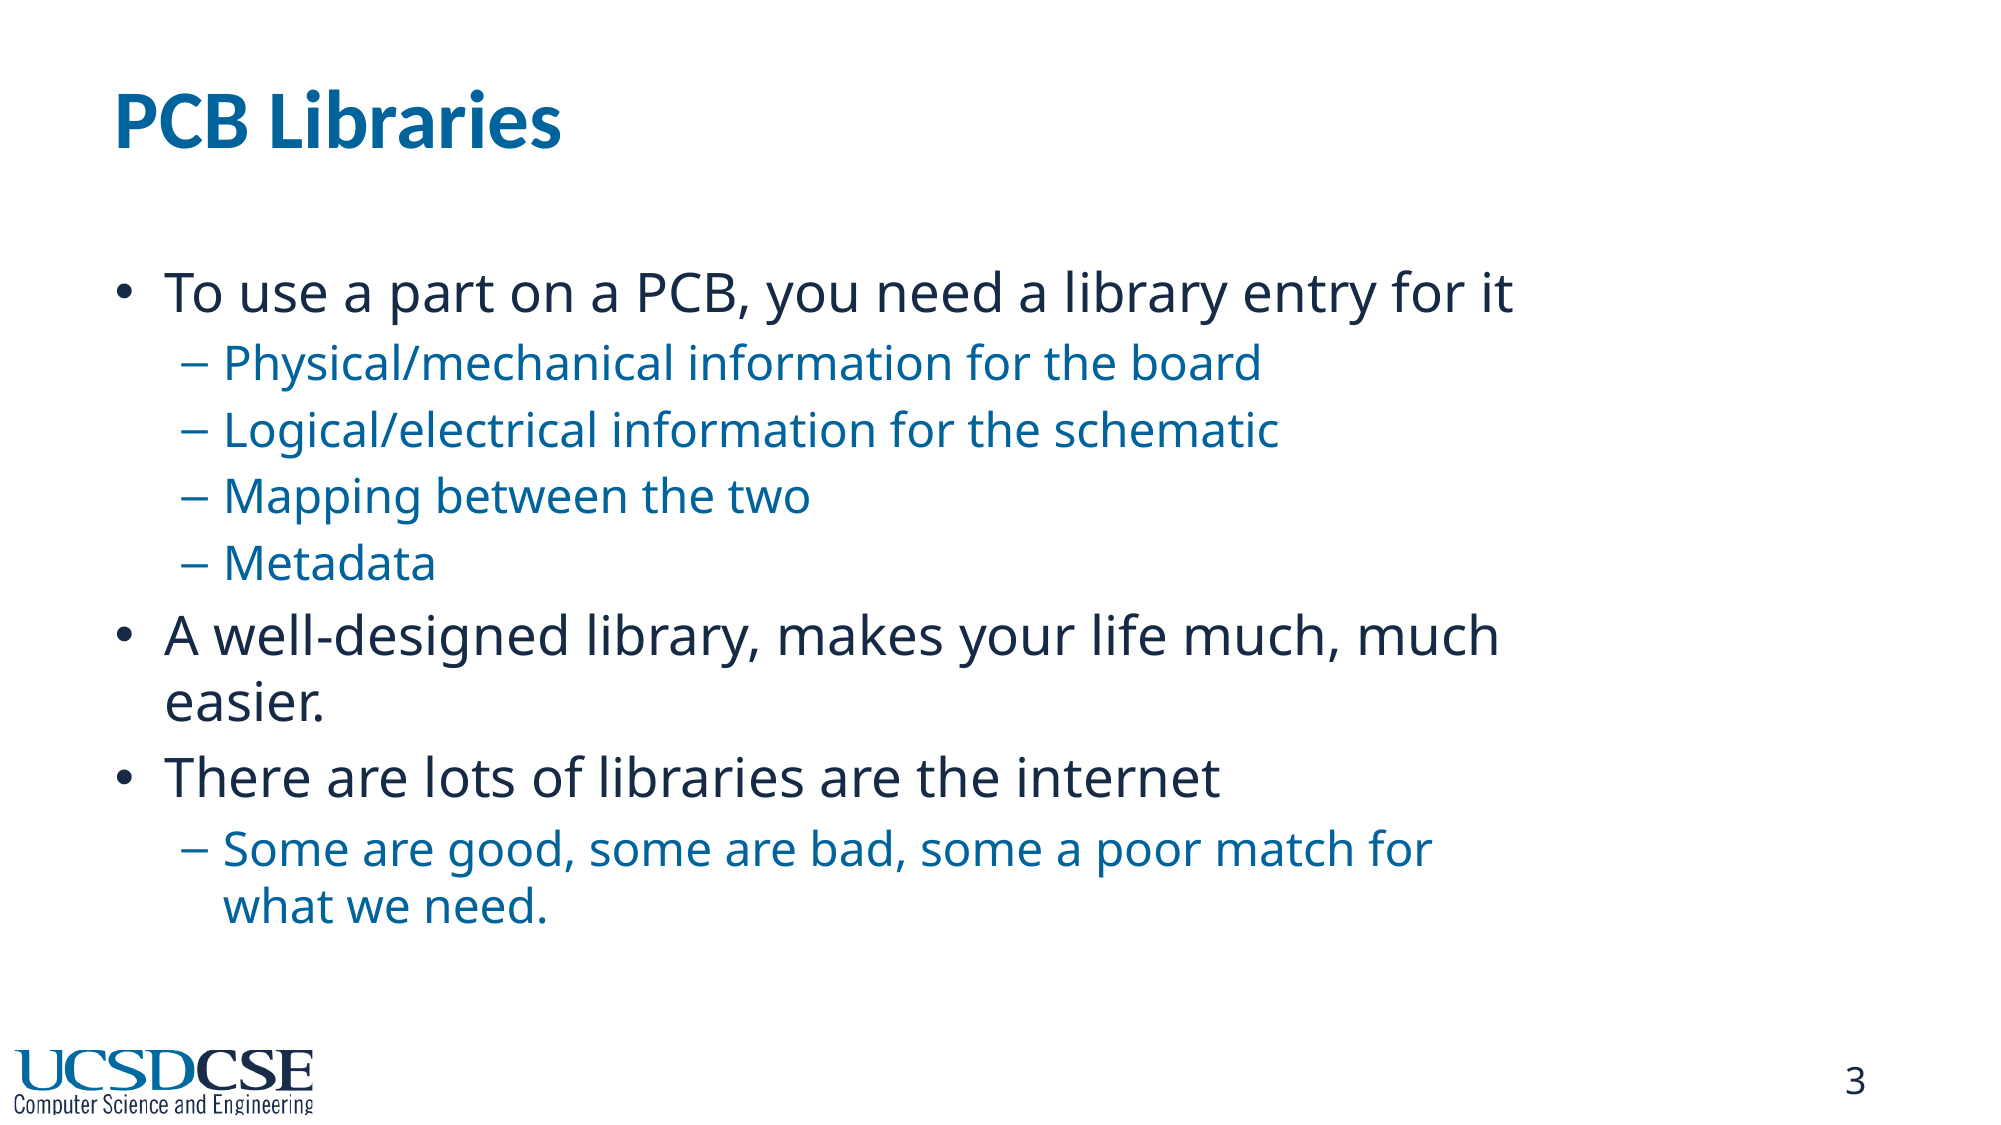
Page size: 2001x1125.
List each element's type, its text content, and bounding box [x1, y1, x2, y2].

title PCB Libraries [99, 9, 1900, 222]
list To use a part on a PCB, you need a library entry for it Physical/mechanical information for the board Logical/electrical information for the schematic Mapping between the two Metadata A well-designed library, makes your life much, much easier. There are lots of libraries are the internet Some are good, some are bad, some a poor match for what we need. [99, 249, 1536, 1005]
